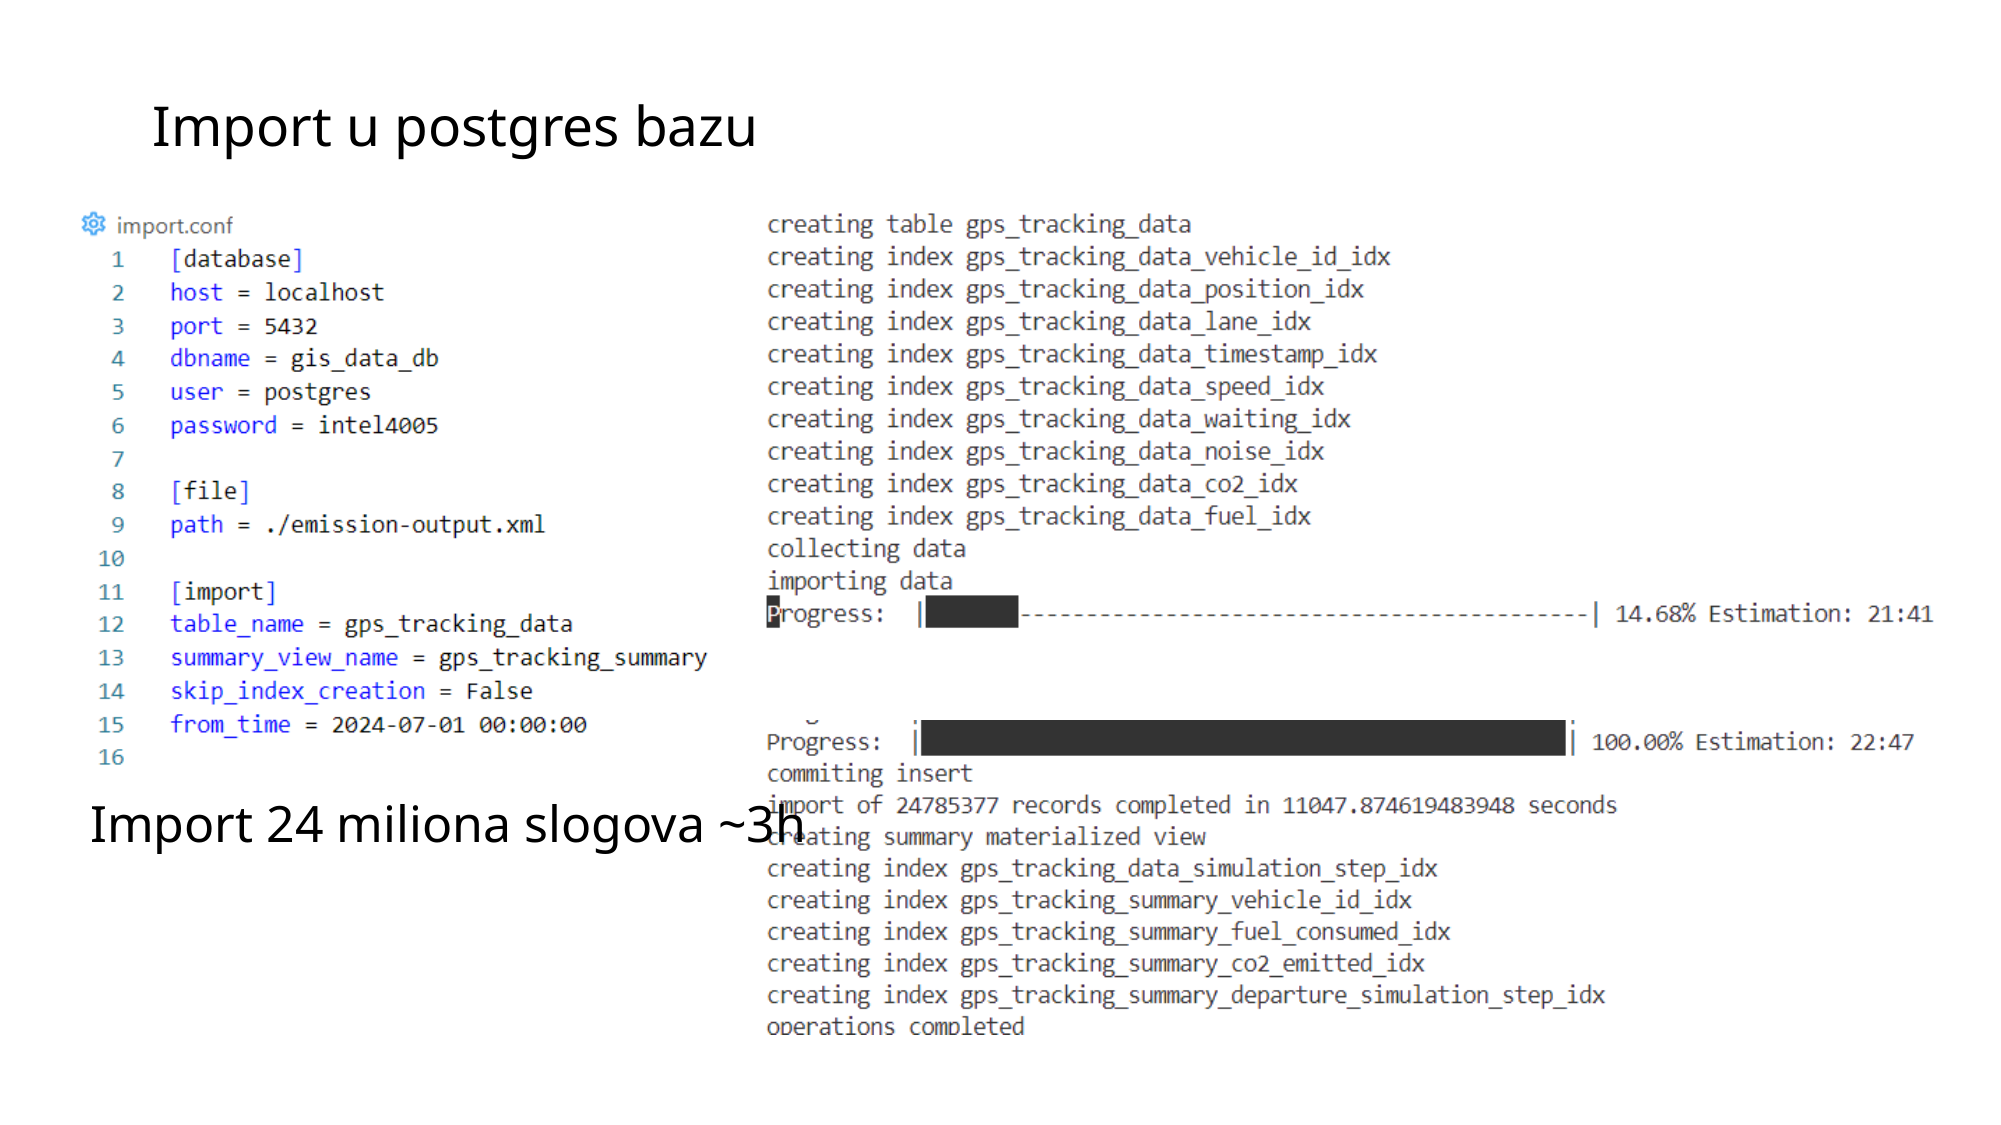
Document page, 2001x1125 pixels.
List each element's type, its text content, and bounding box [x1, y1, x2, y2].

title Import u postgres bazu [137, 90, 1863, 206]
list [74, 206, 1329, 776]
text_box Import 24 miliona slogova ~3h [75, 785, 758, 861]
picture [758, 720, 2000, 1035]
picture [758, 196, 1982, 660]
